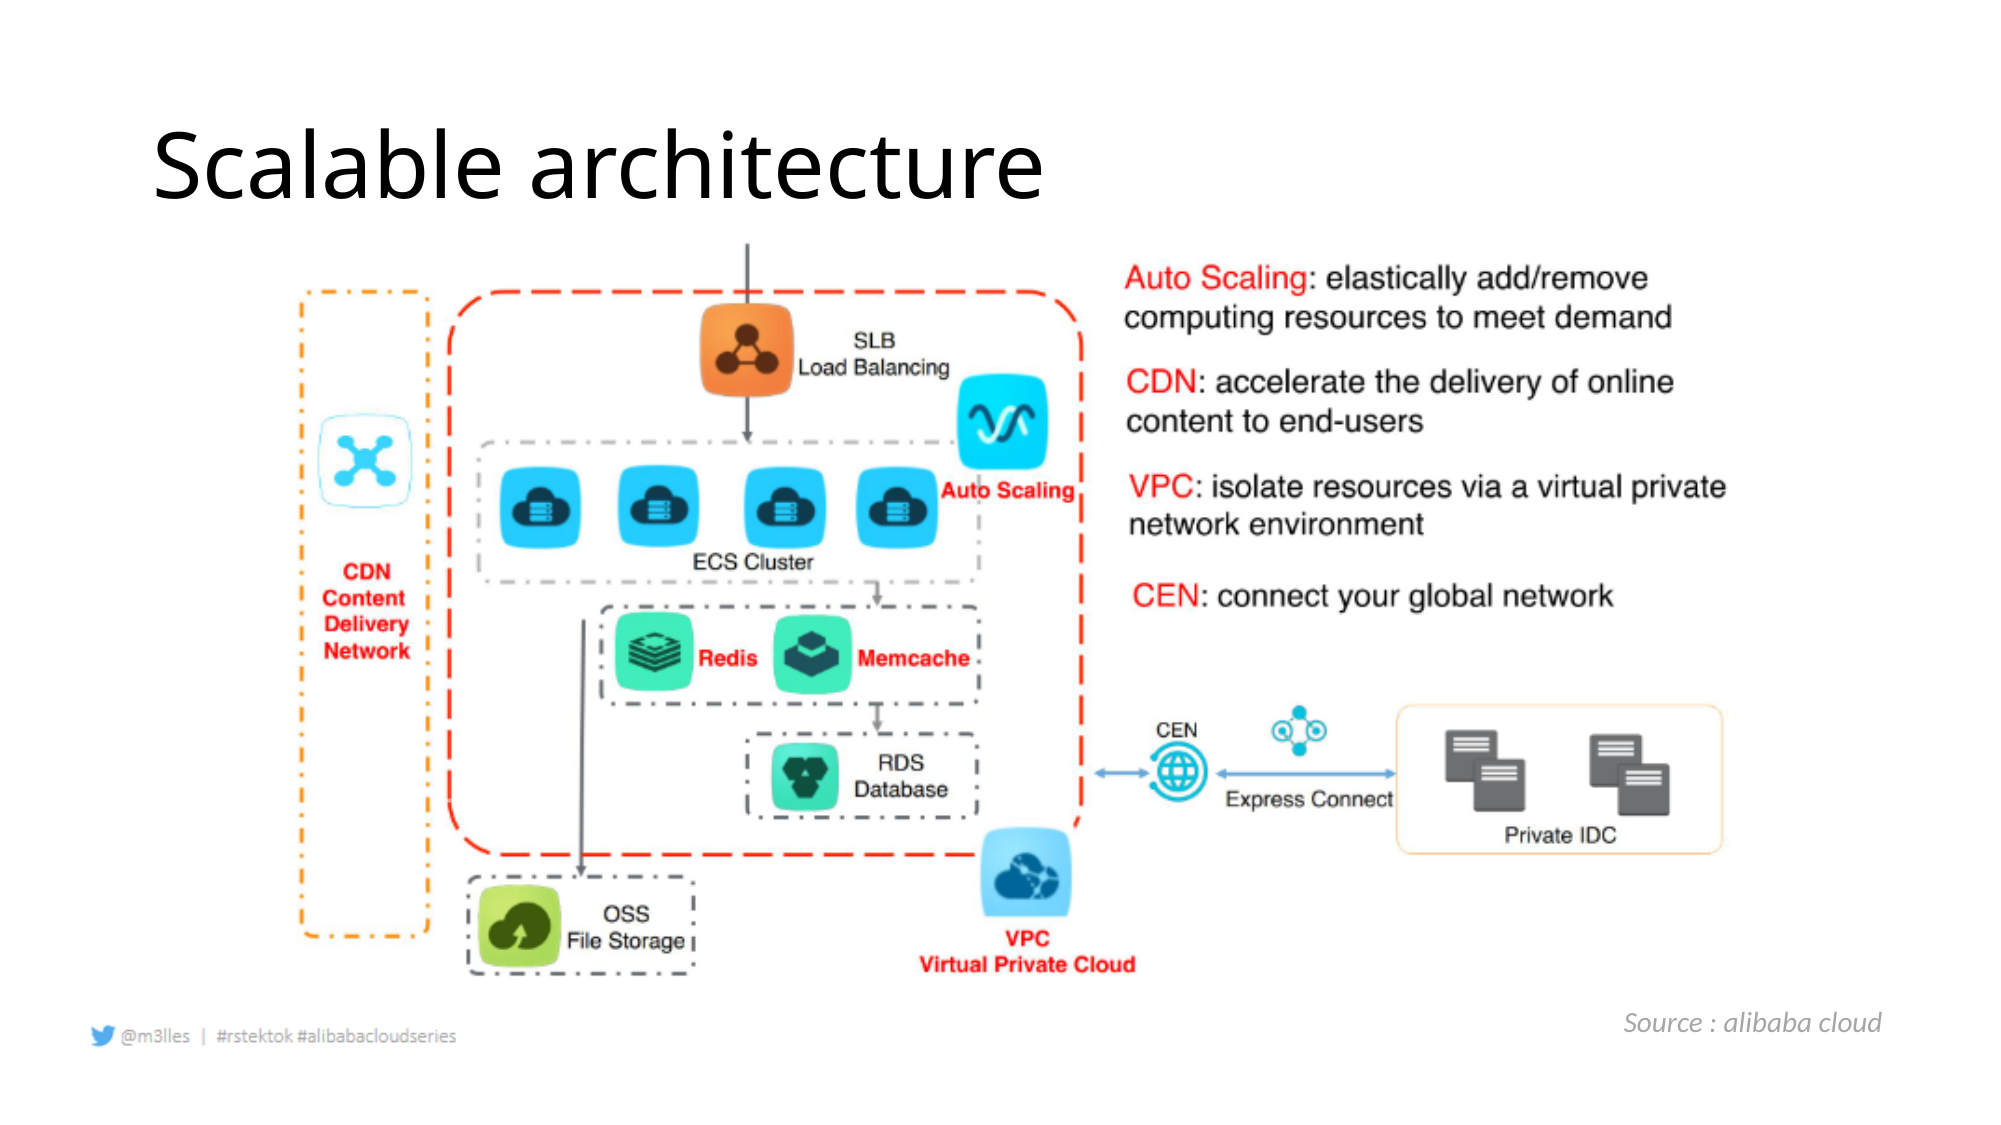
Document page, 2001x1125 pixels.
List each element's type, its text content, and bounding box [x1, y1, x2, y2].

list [275, 231, 1763, 978]
text_box Source : alibaba cloud [1440, 995, 1898, 1046]
picture [69, 1008, 481, 1060]
title Scalable architecture [137, 59, 1863, 278]
